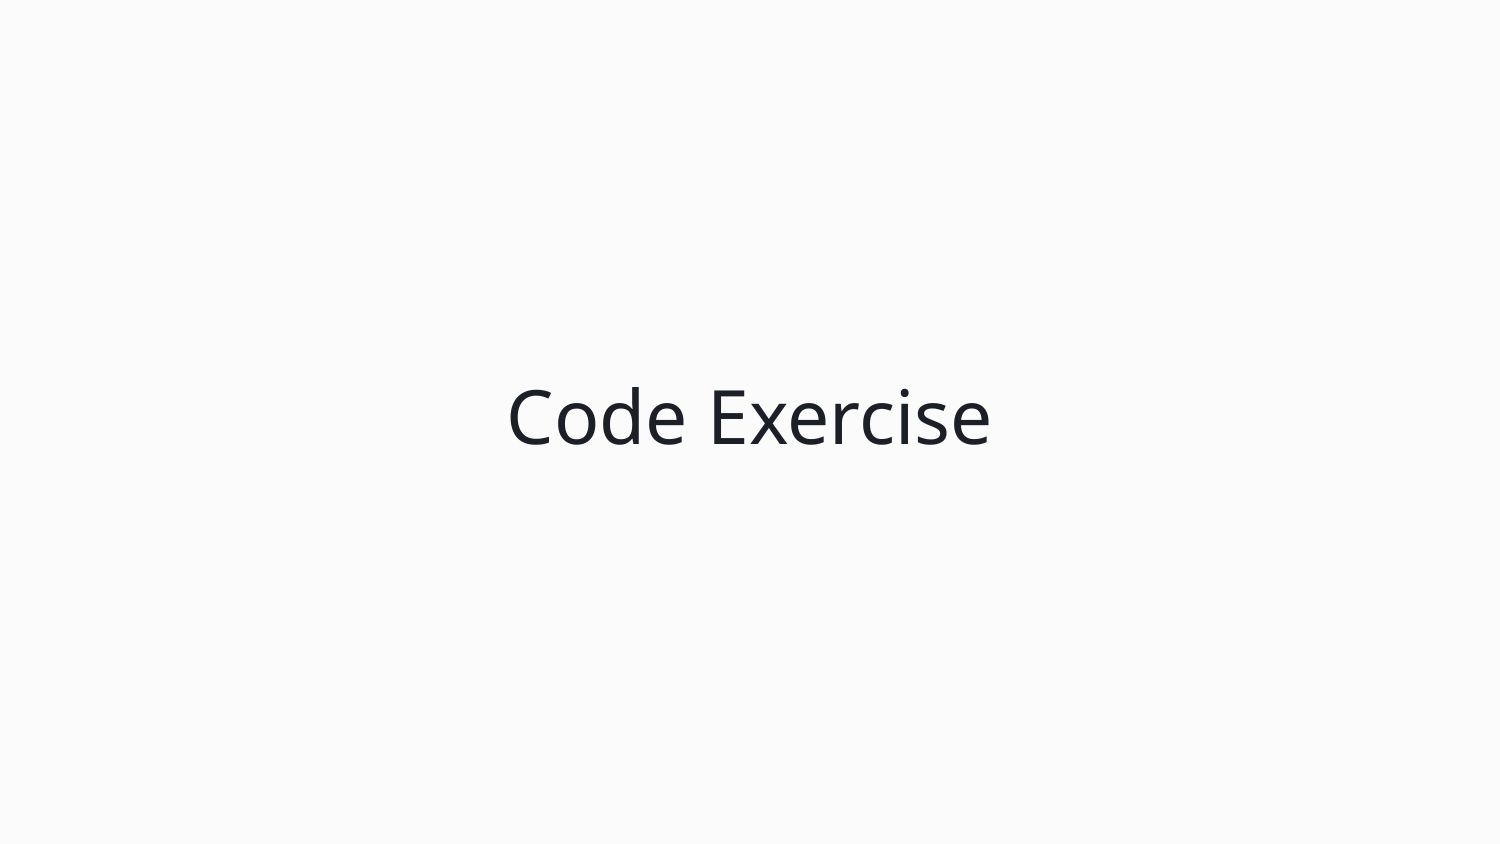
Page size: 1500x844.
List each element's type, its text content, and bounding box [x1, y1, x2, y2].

title Code Exercise [51, 352, 1449, 491]
